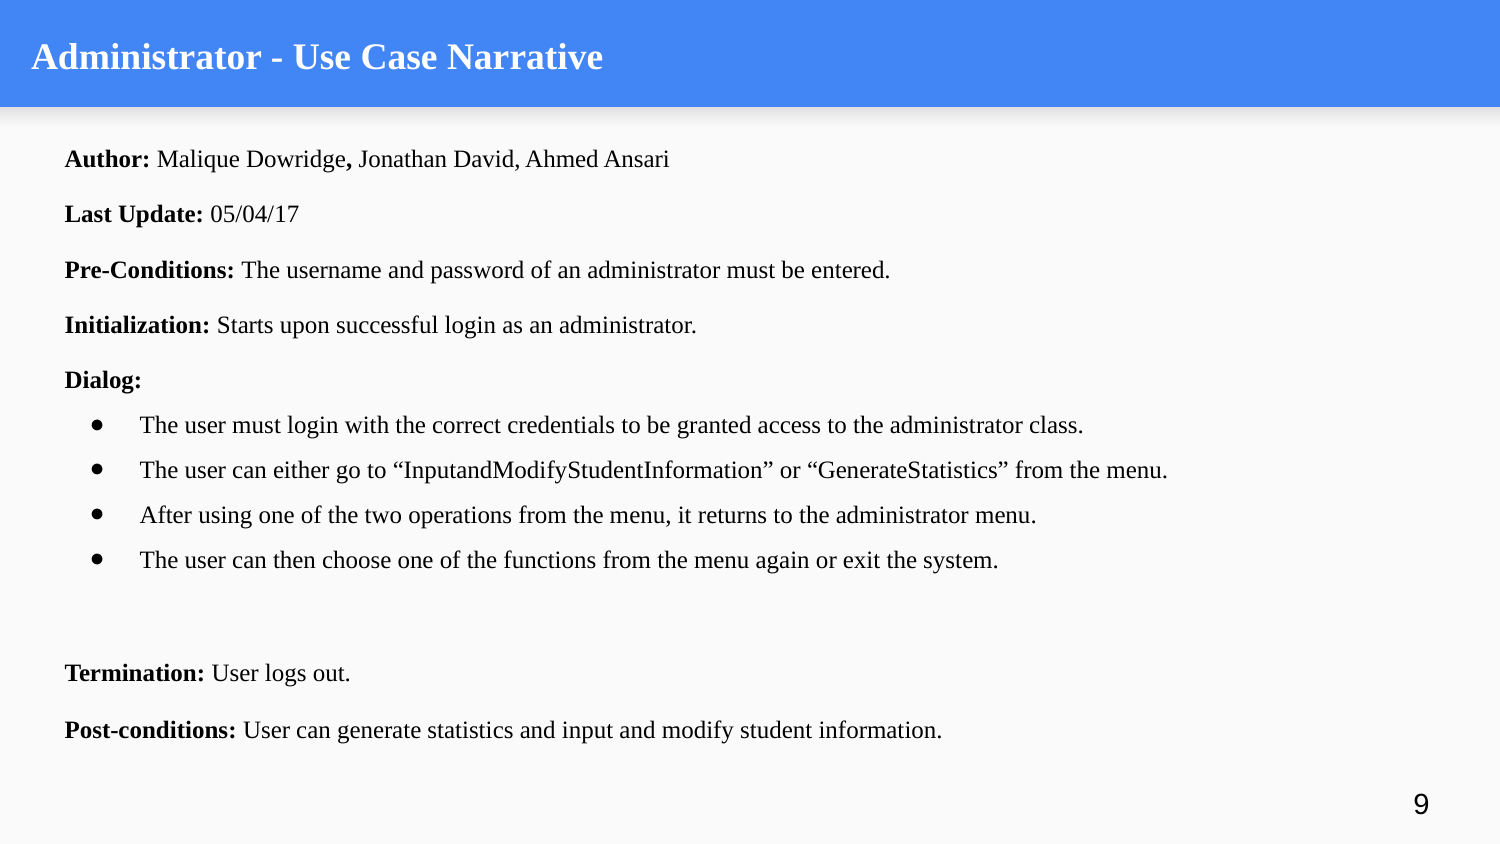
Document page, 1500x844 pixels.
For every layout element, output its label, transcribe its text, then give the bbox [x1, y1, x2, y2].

slide_number ‹#› [1398, 770, 1489, 835]
title Administrator - Use Case Narrative [16, 7, 1464, 102]
text_box Author: Malique Dowridge, Jonathan David, Ahmed Ansari Last Update: 05/04/17 Pre-Conditions: The username and password of an administrator must be entered. Initialization: Starts upon successful login as an administrator. Dialog: The user must login with the correct credentials to be granted access to the administrator class. The user can either go to “InputandModifyStudentInformation” or “GenerateStatistics” from the menu. After using one of the two operations from the menu, it returns to the administrator menu. The user can then choose one of the functions from the menu again or exit the system. Termination: User logs out. Post-conditions: User can generate statistics and input and modify student information. [49, 112, 1431, 611]
